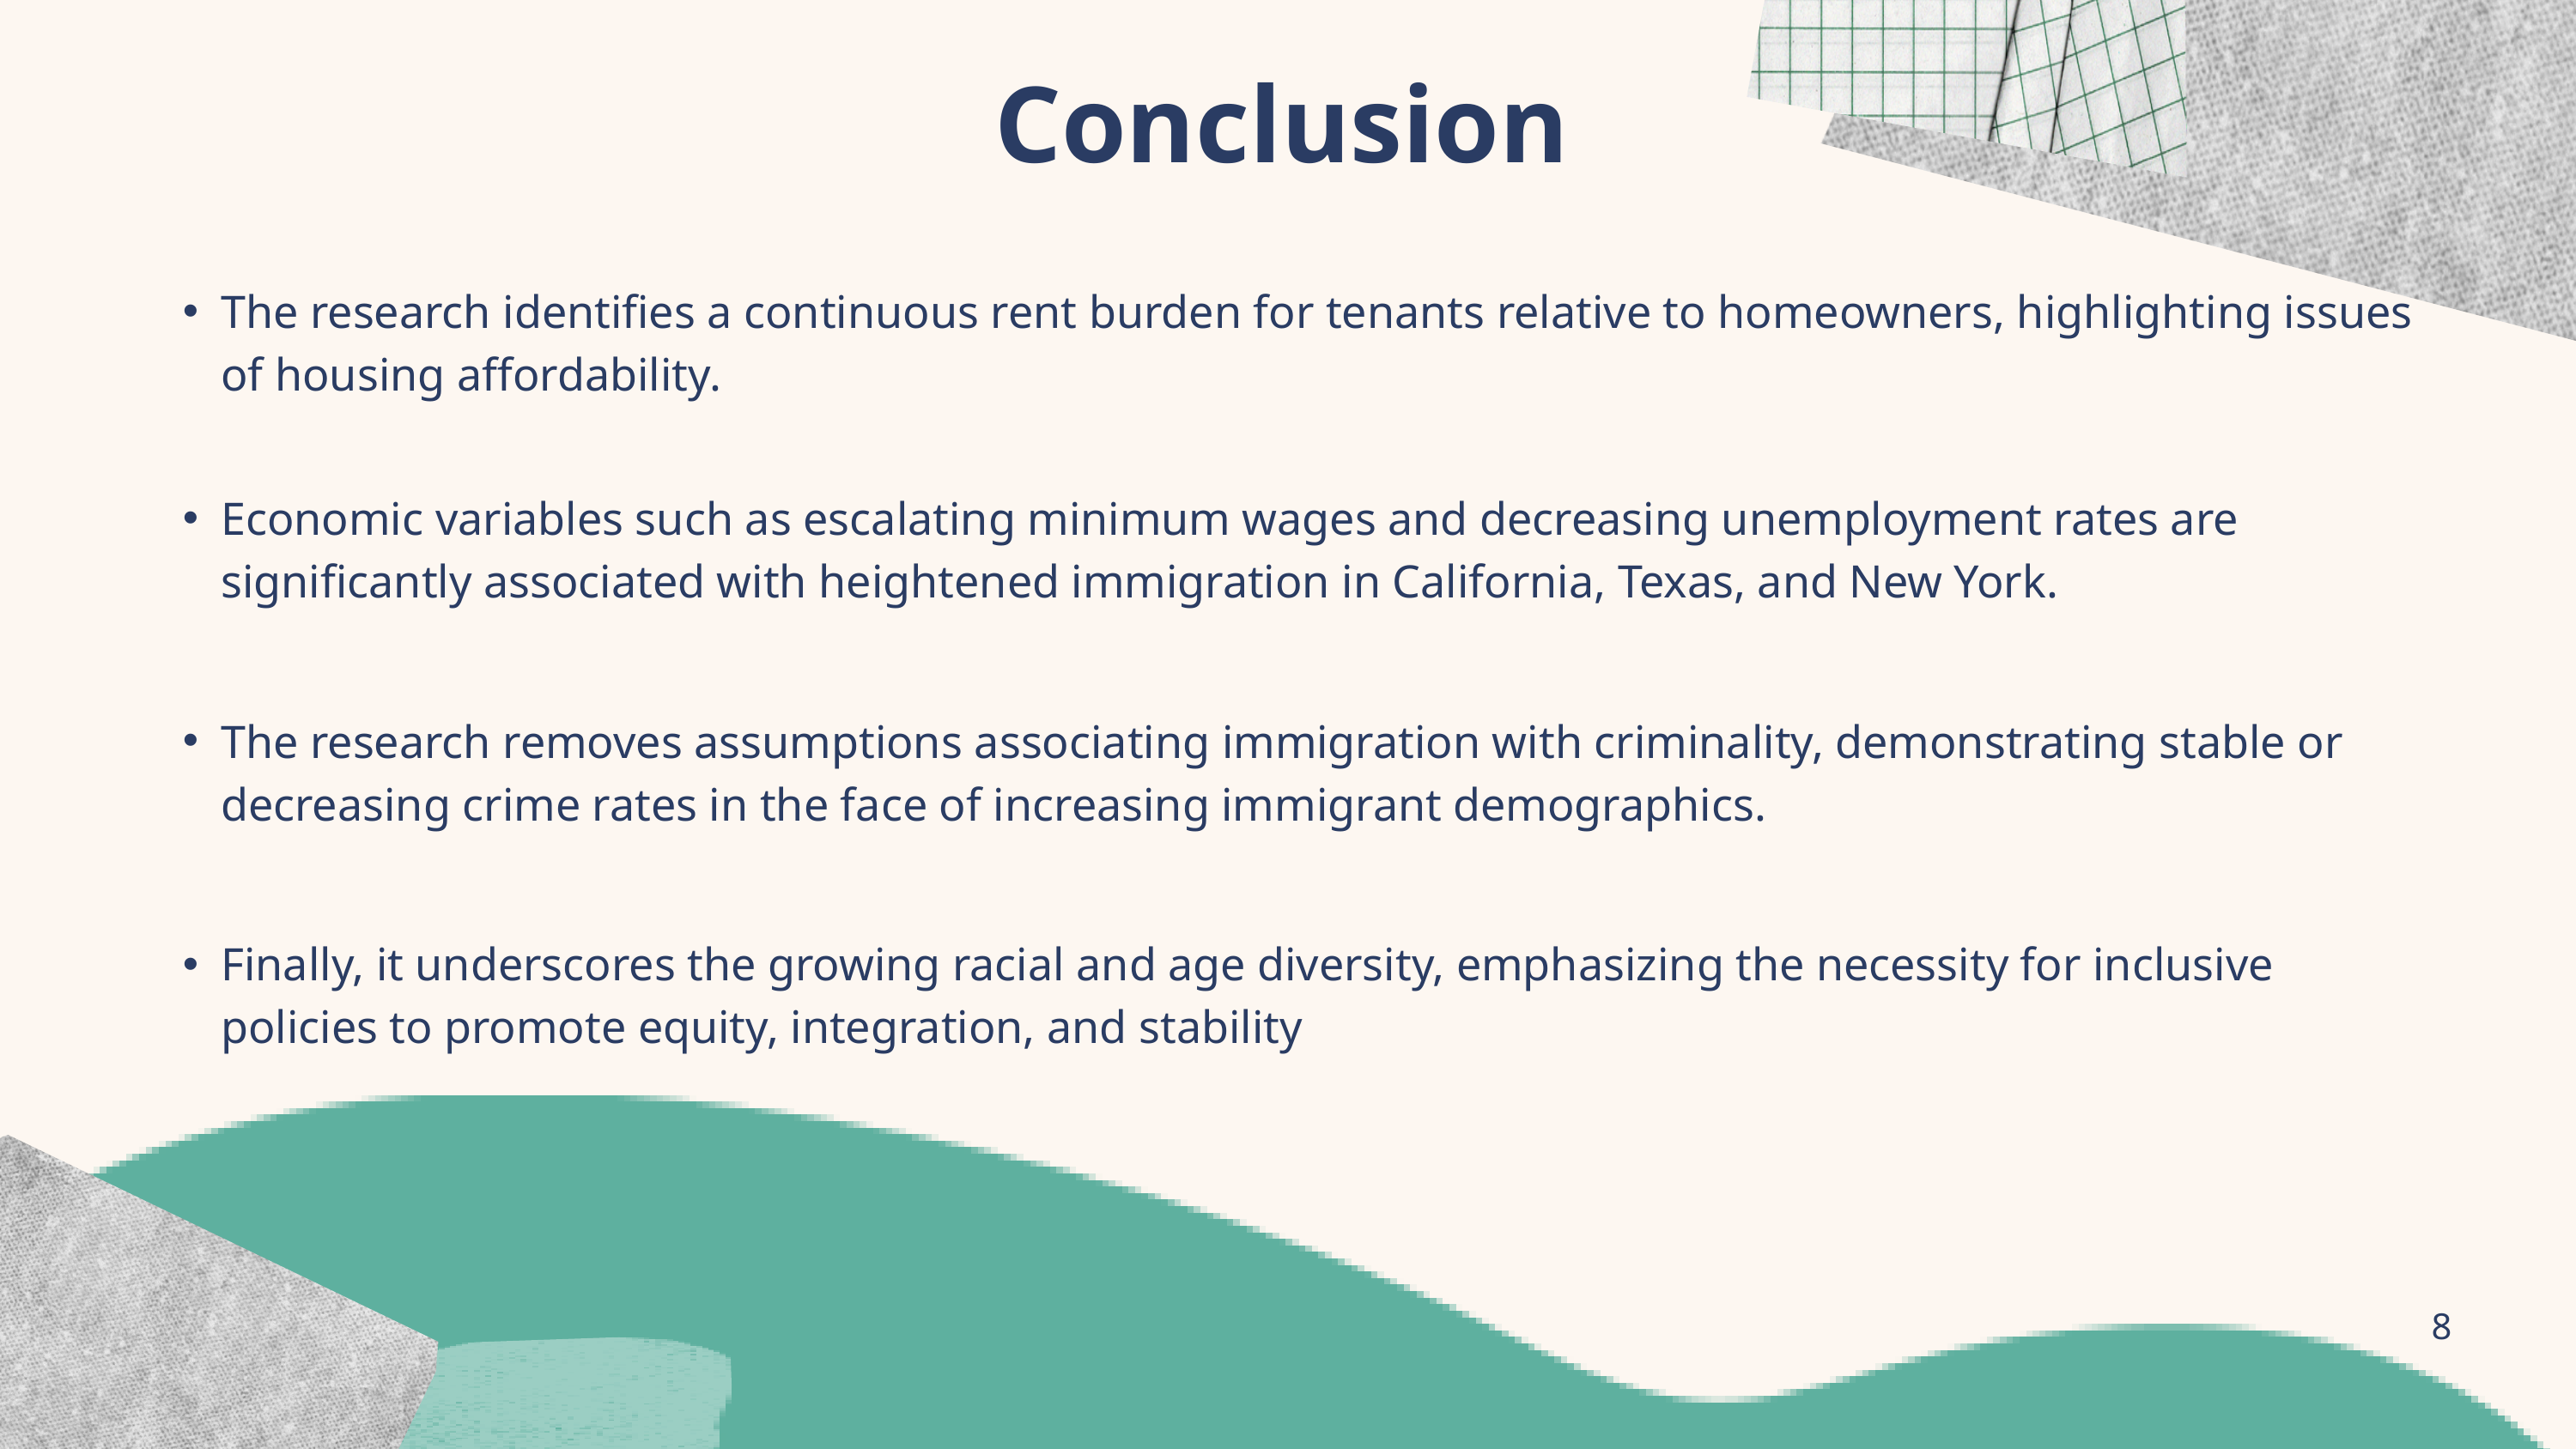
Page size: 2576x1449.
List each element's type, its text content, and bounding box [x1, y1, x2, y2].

text_box [0, 1131, 448, 1449]
text_box [0, 1095, 2576, 1449]
text_box The research identifies a continuous rent burden for tenants relative to homeowners, highlighting issues of housing affordability. [144, 274, 2432, 400]
text_box Economic variables such as escalating minimum wages and decreasing unemployment rates are significantly associated with heightened immigration in California, Texas, and New York. [144, 481, 2432, 607]
text_box Finally, it underscores the growing racial and age diversity, emphasizing the necessity for inclusive policies to promote equity, integration, and stability [144, 927, 2432, 1053]
text_box The research removes assumptions associating immigration with criminality, demonstrating stable or decreasing crime rates in the face of increasing immigrant demographics. [144, 704, 2432, 830]
text_box [1747, 0, 2288, 191]
text_box Conclusion [994, 37, 1582, 185]
text_box [399, 1333, 734, 1449]
text_box [1785, 0, 2576, 342]
text_box 8 [2431, 1296, 2452, 1348]
